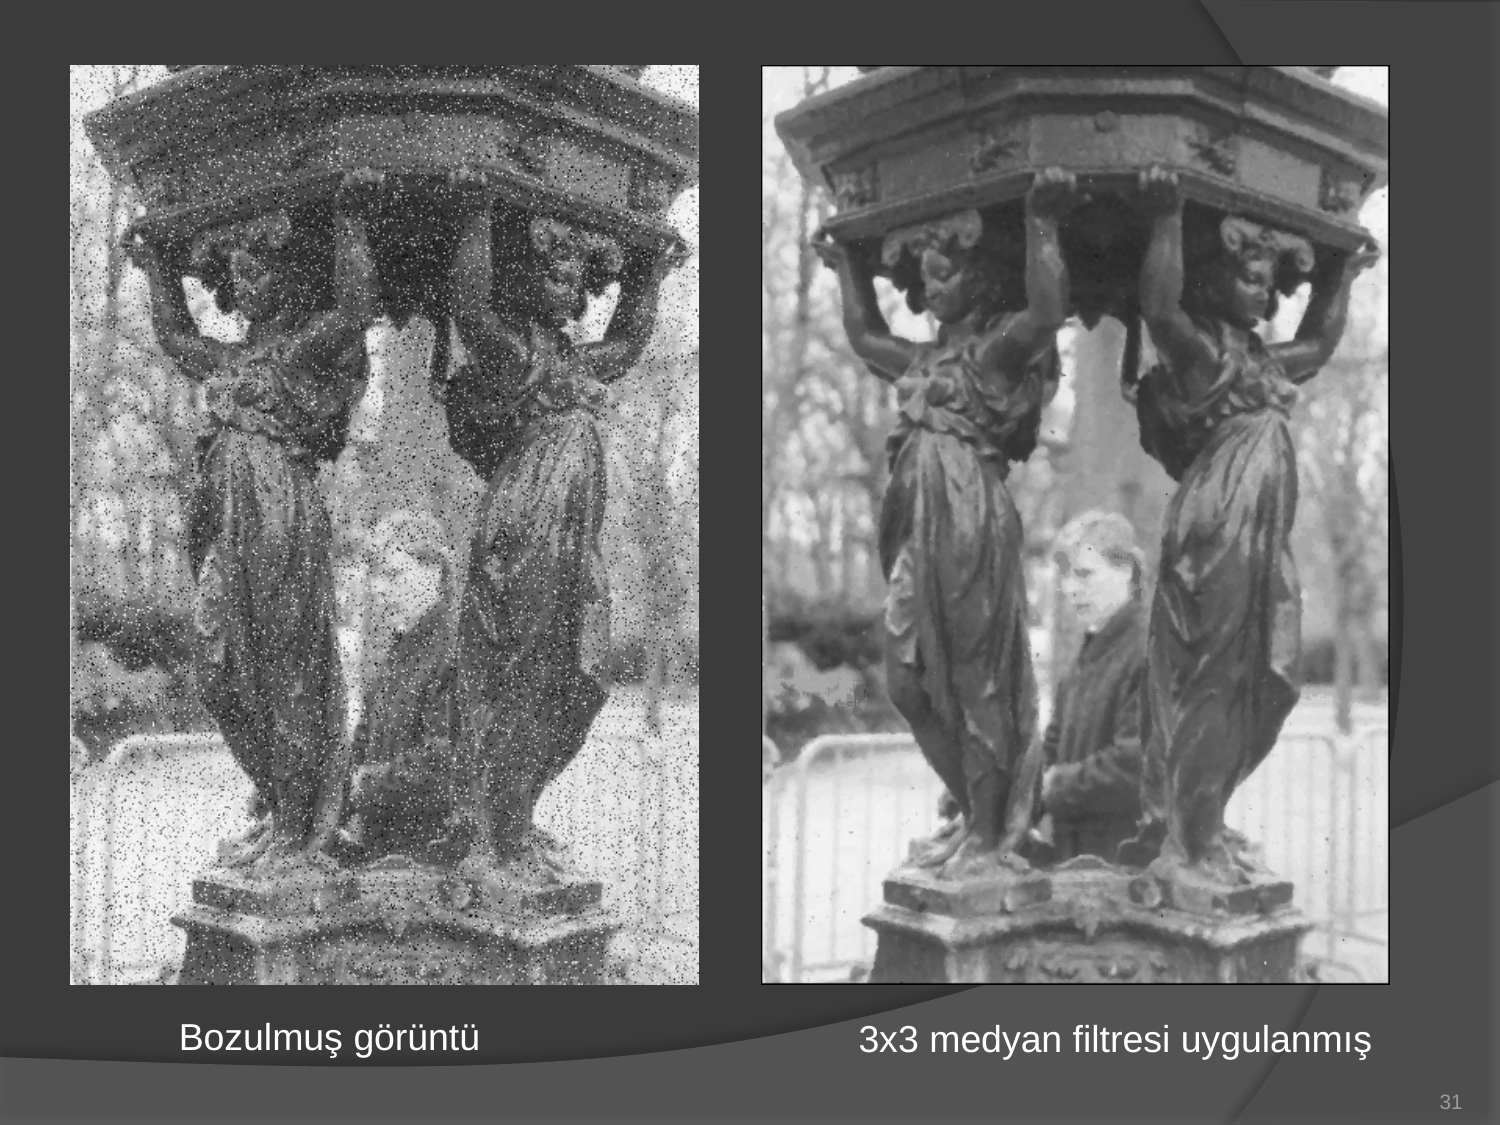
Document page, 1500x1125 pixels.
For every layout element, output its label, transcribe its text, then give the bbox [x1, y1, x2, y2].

text_box 3x3 medyan filtresi uygulanmış [843, 1007, 1430, 1068]
picture [761, 65, 1390, 985]
slide_number 31 [1337, 1053, 1463, 1114]
picture [70, 65, 699, 985]
text_box Bozulmuş görüntü [163, 1005, 657, 1066]
